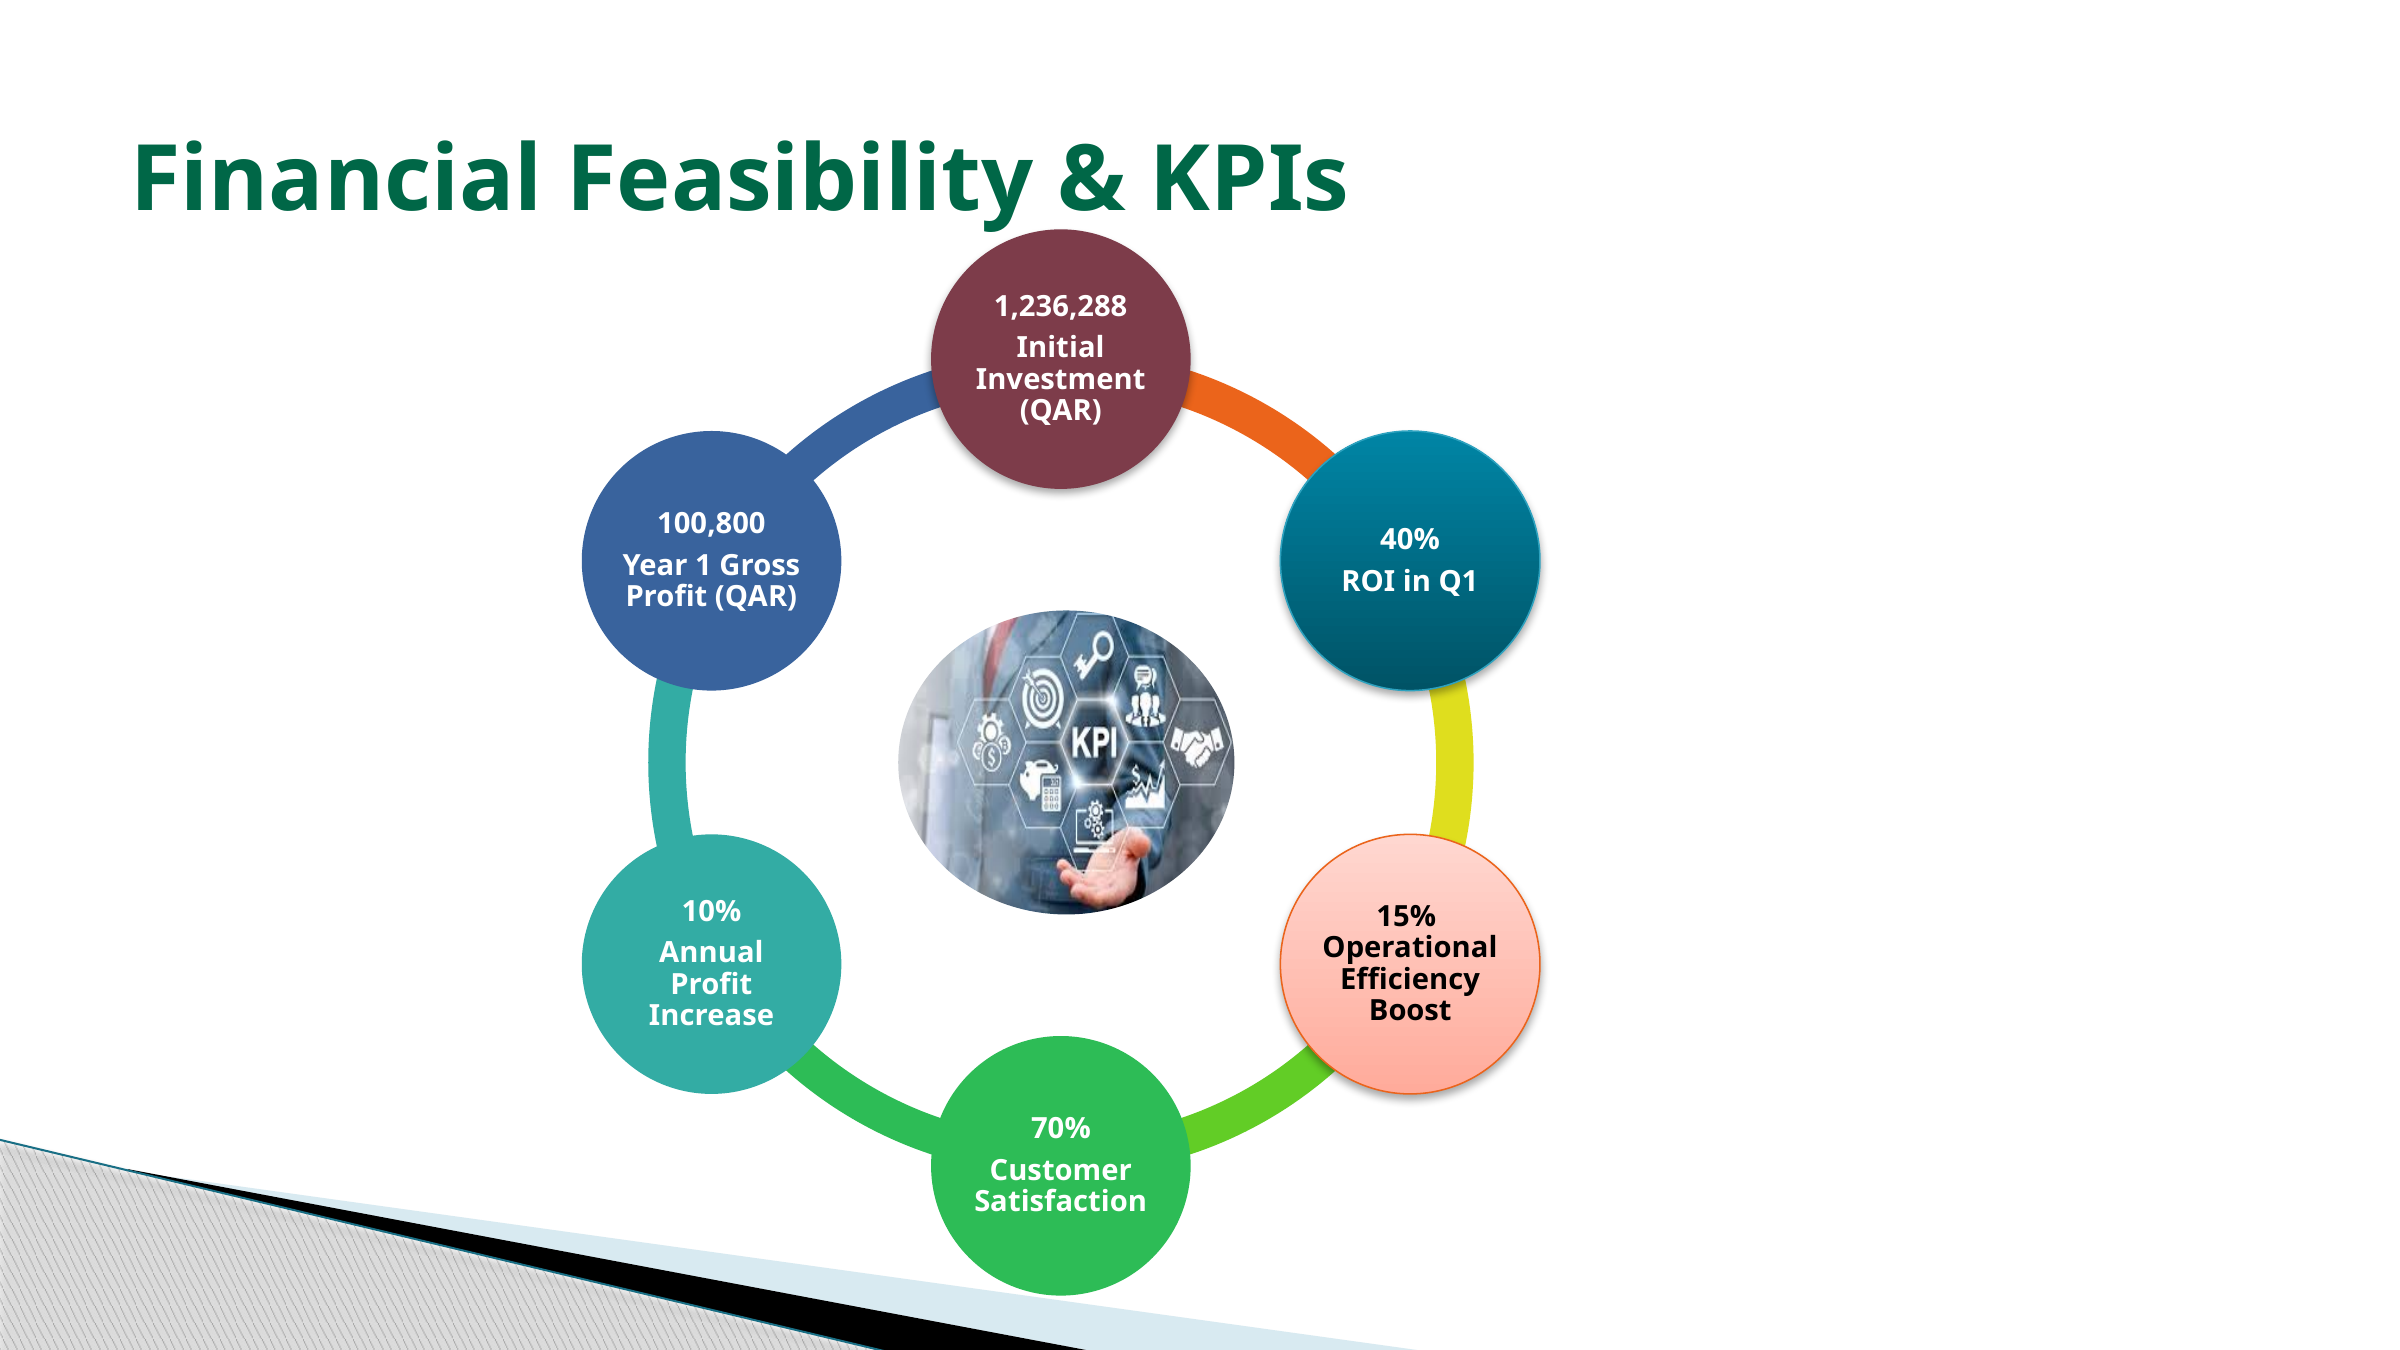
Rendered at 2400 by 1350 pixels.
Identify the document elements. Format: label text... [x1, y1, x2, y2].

text_box Financial Feasibility & KPIs [130, 112, 1430, 230]
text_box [304, 228, 1817, 1297]
